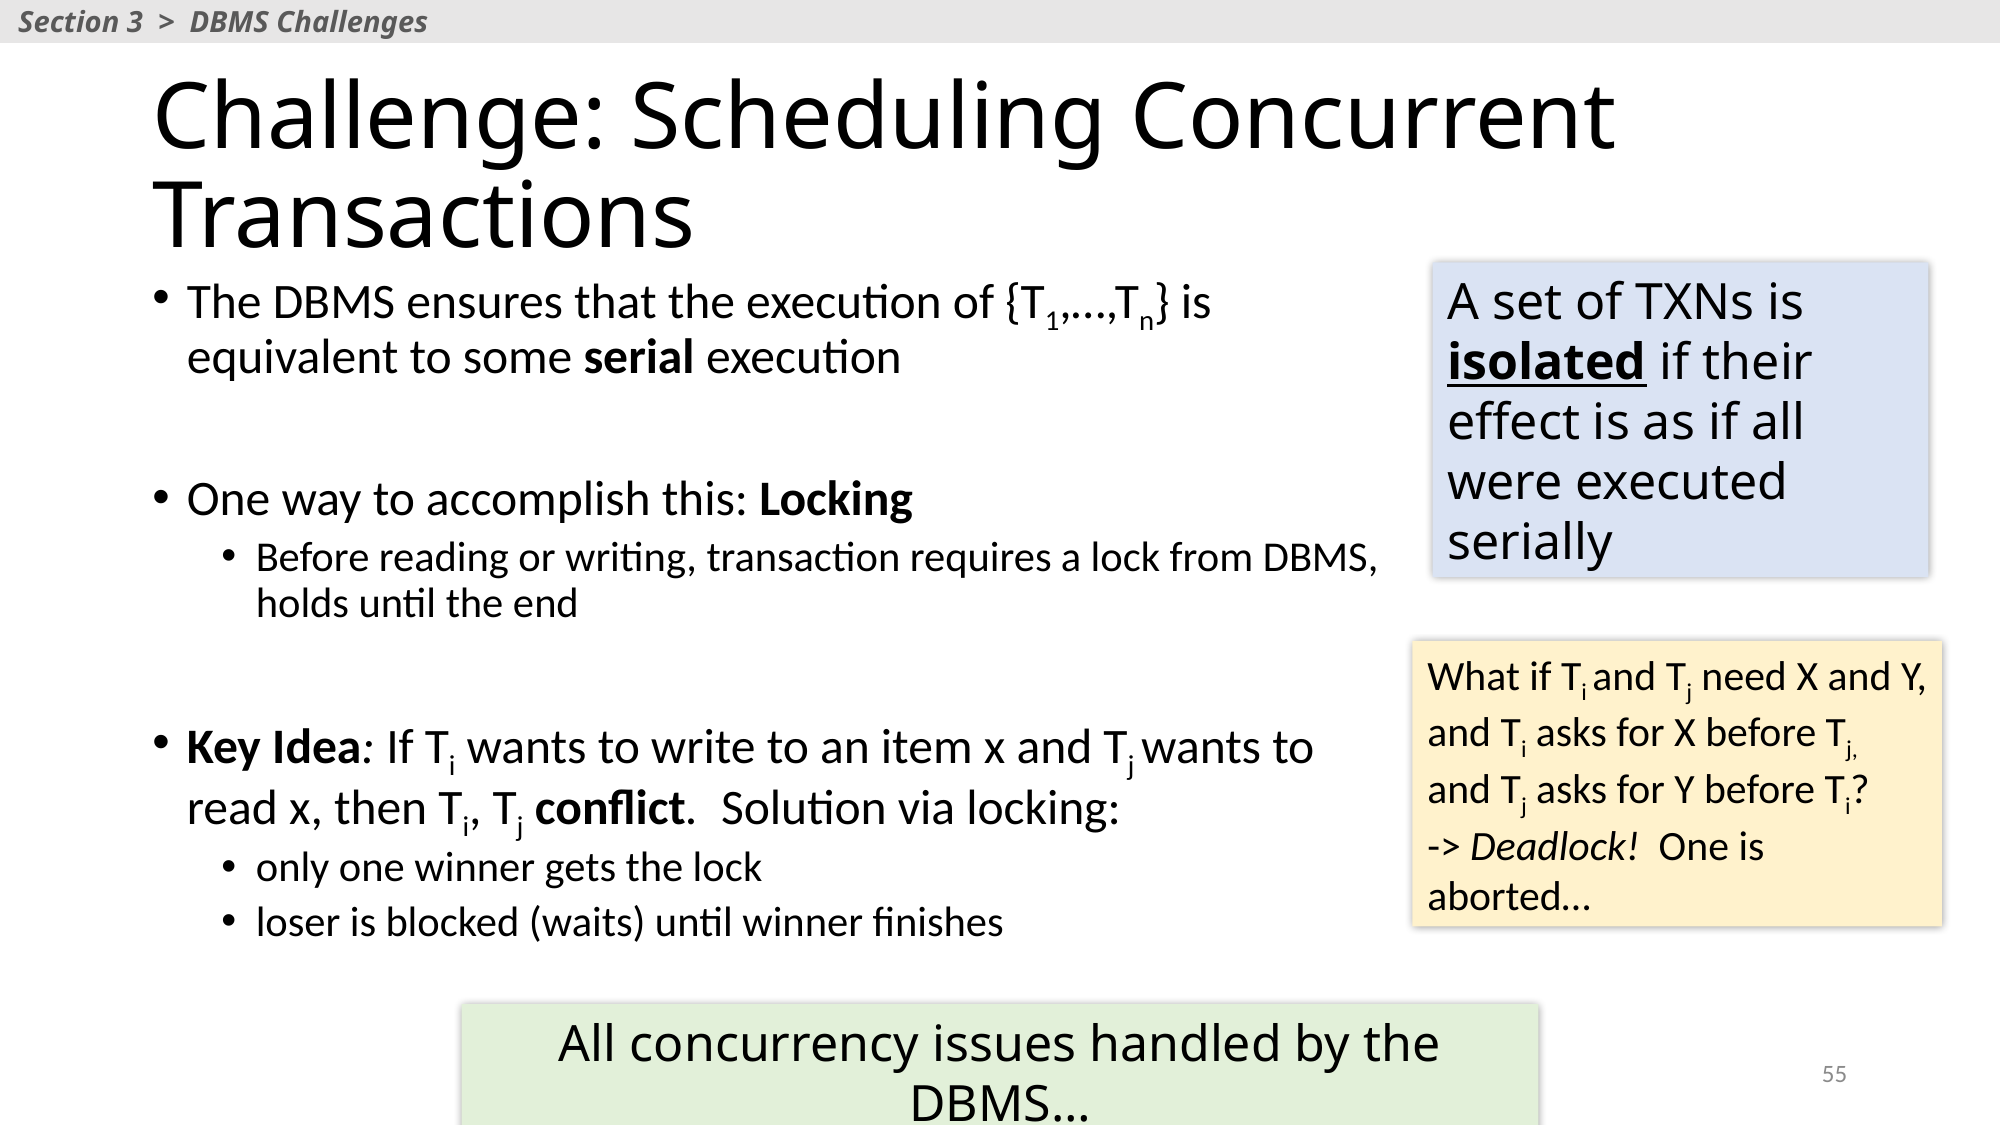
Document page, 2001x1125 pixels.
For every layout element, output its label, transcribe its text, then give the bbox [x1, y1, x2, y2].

text_box All concurrency issues handled by the DBMS… [461, 1004, 1539, 1125]
text_box A set of TXNs is isolated if their effect is as if all were executed serially [1432, 262, 1929, 578]
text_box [0, 0, 2000, 47]
text_box What if Ti and Tj need X and Y, and Ti asks for X before Tj, and Tj asks for Y before Ti? -> Deadlock! One is aborted… [1412, 640, 1942, 927]
slide_number 55 [1546, 1042, 1863, 1103]
list The DBMS ensures that the execution of {T1,…,Tn} is equivalent to some serial execution One way to accomplish this: Locking Before reading or writing, transaction requires a lock from DBMS, holds until the end Key Idea: If Ti wants to write to an item x and Tj wants to read x, then Ti, Tj conflict. Solution via locking: only one winner gets the lock loser is blocked (waits) until winner finishes [137, 262, 1397, 959]
title Challenge: Scheduling Concurrent Transactions [137, 59, 1863, 278]
